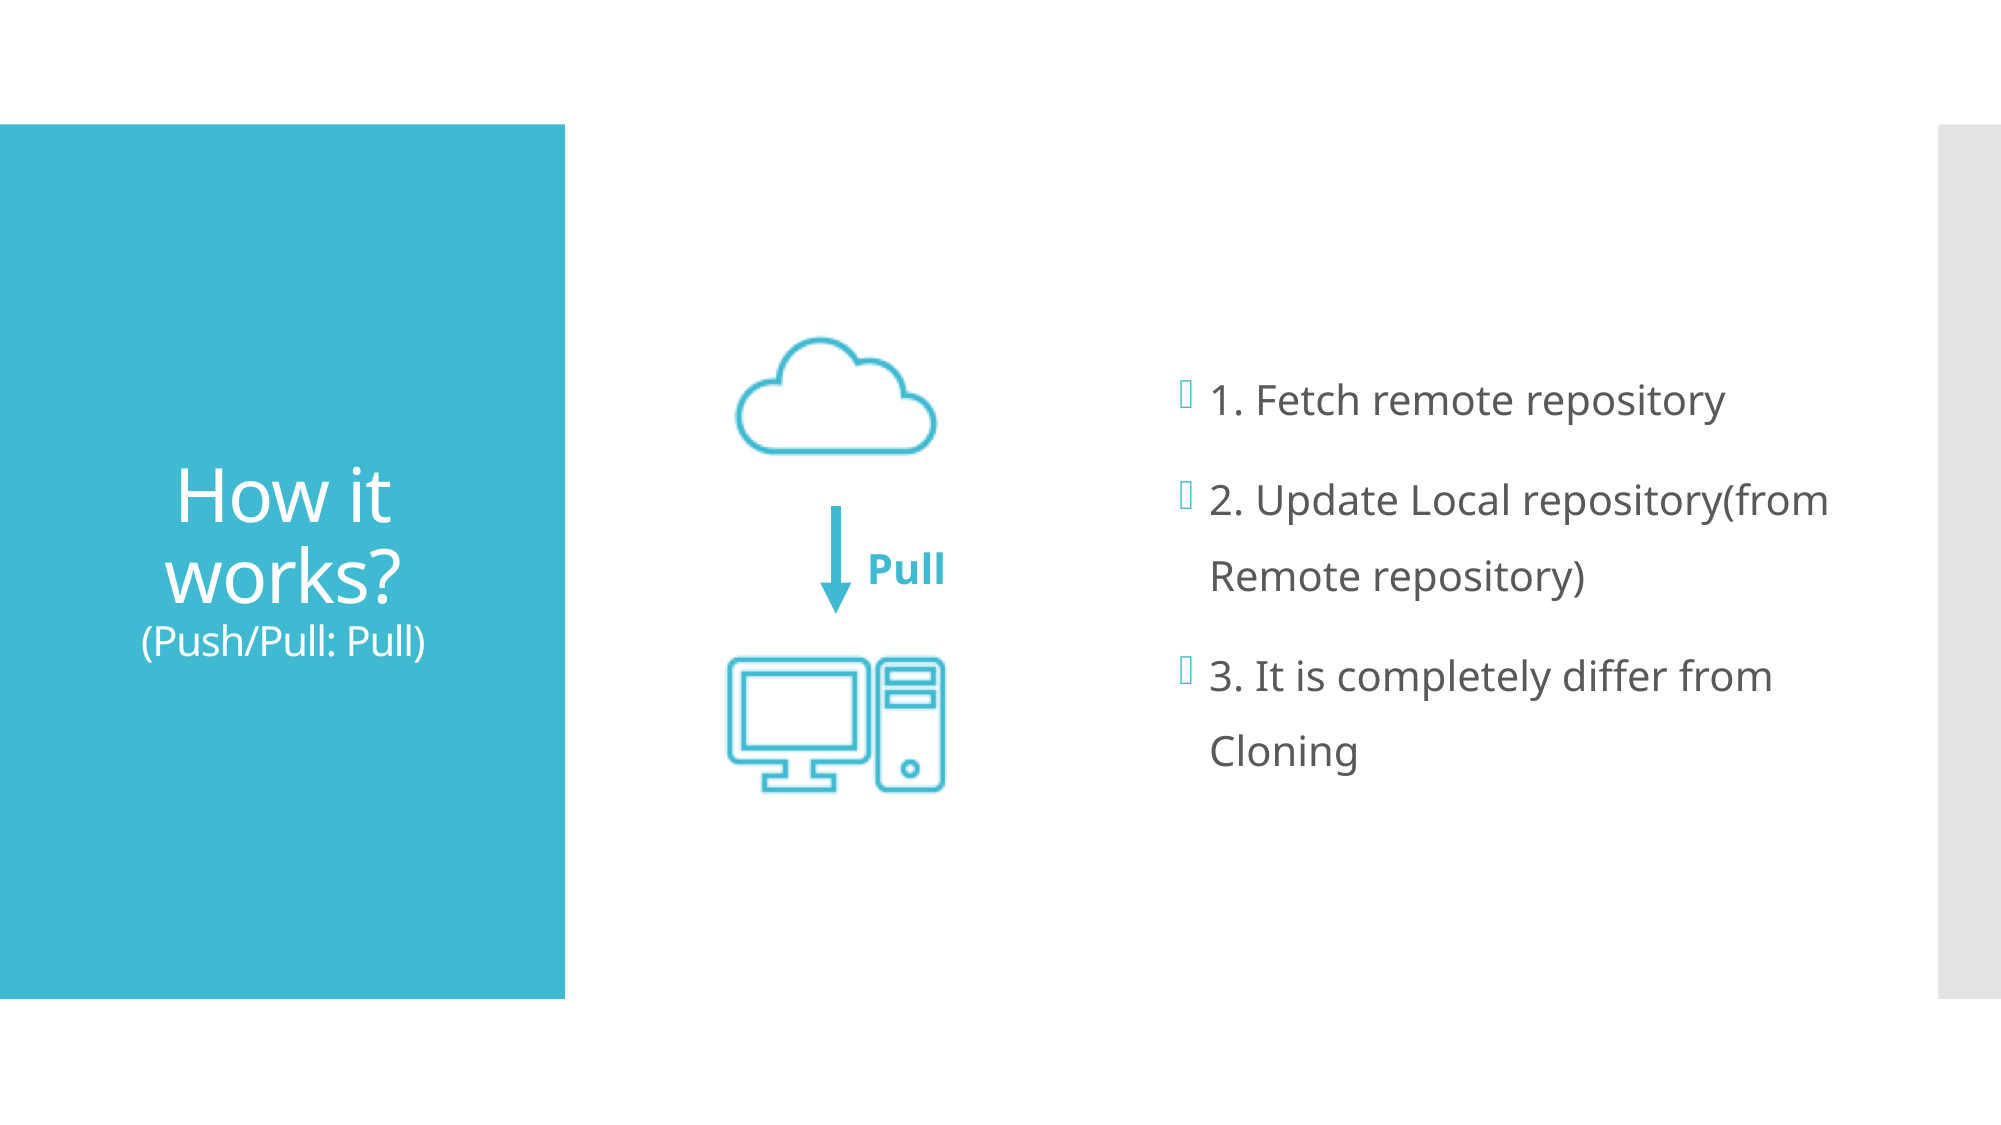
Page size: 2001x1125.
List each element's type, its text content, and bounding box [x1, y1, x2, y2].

list 1. Fetch remote repository 2. Update Local repository(from Remote repository) 3. It is completely differ from Cloning [1164, 316, 1875, 807]
picture [724, 284, 947, 507]
picture [724, 613, 947, 836]
text_box Pull [852, 535, 971, 601]
title How it works? (Push/Pull: Pull) [41, 184, 525, 940]
